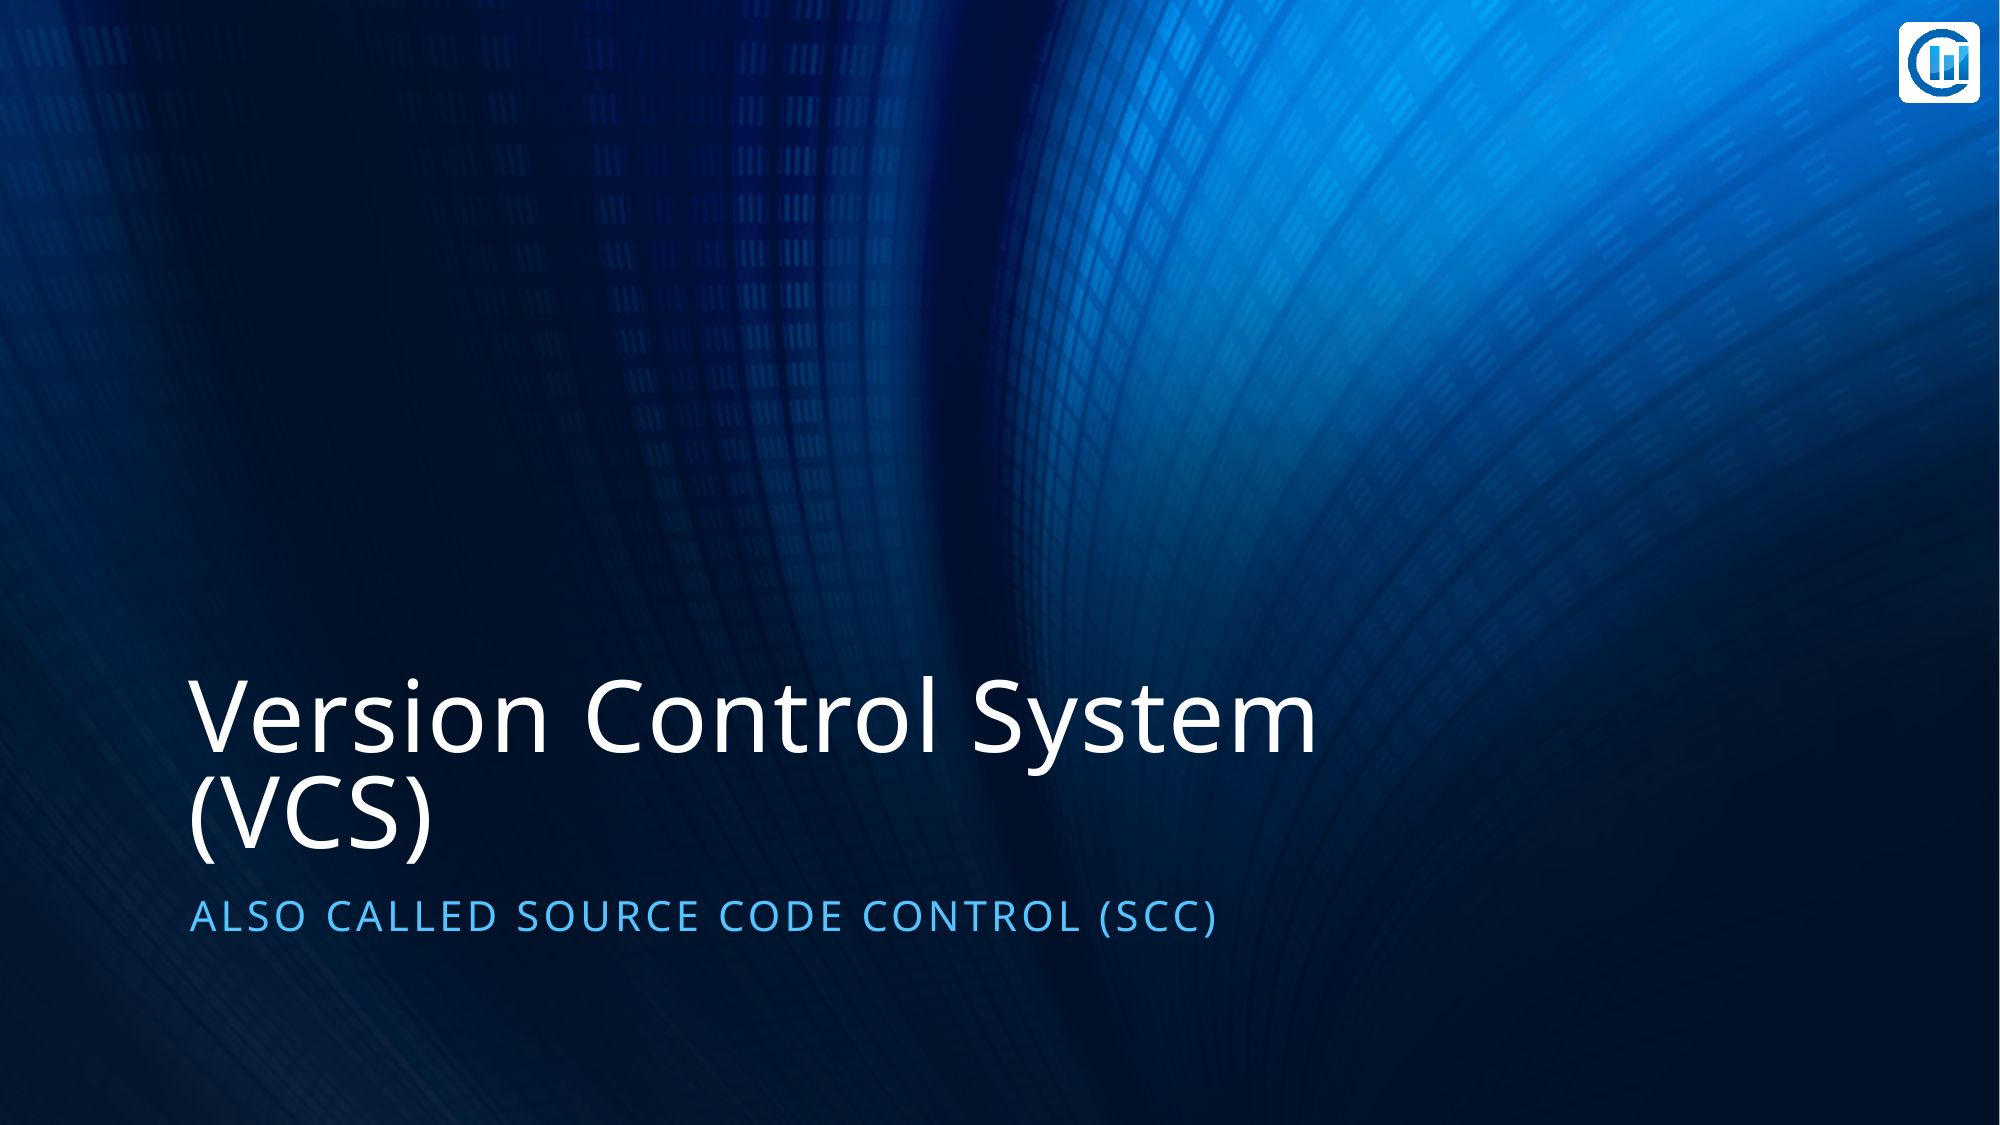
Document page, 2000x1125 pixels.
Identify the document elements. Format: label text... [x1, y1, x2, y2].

list Also called Source Code Control (SCC) [174, 887, 1600, 988]
title Version Control System (VCS) [173, 412, 1600, 875]
picture [0, 0, 2000, 1125]
